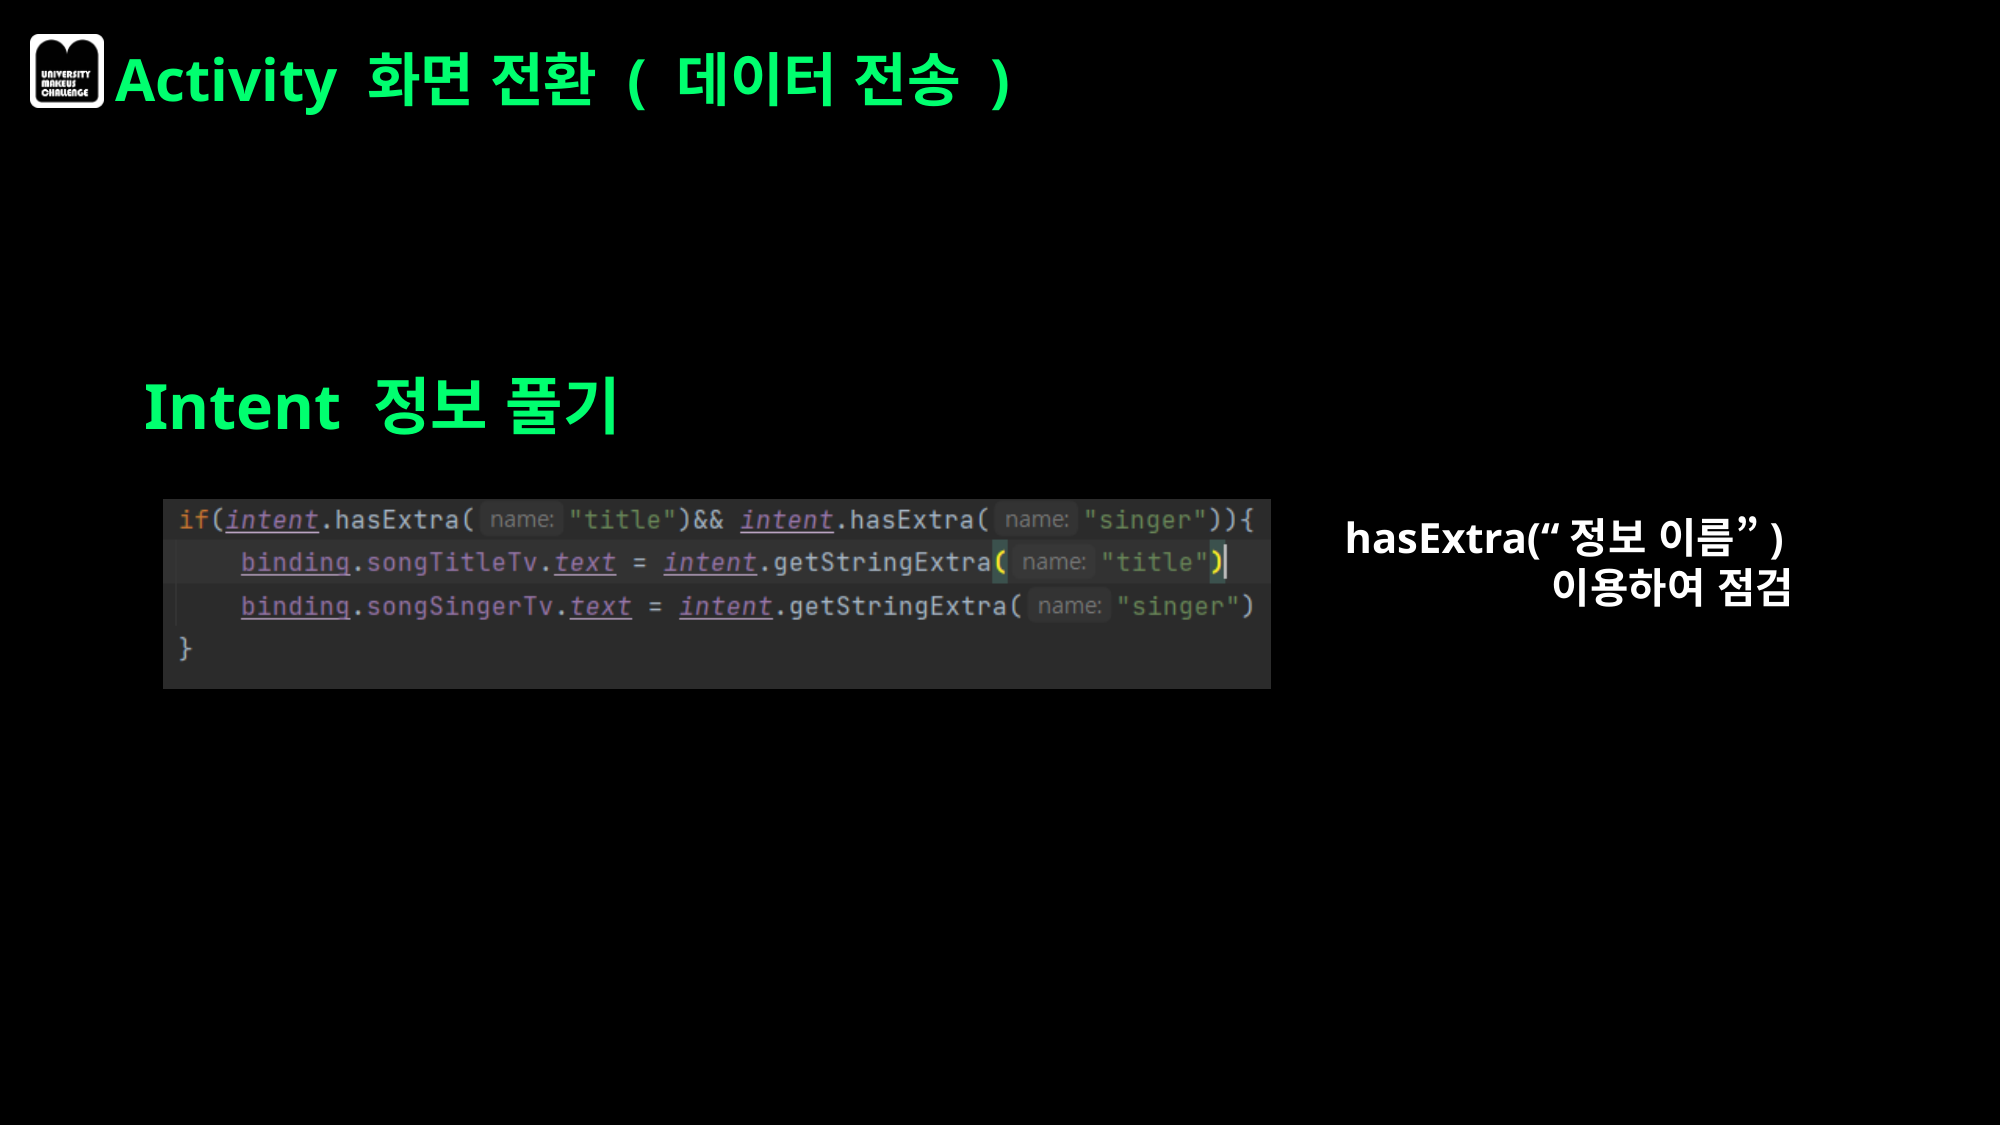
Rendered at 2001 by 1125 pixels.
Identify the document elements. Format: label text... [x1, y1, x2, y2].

picture [30, 34, 104, 108]
text_box hasExtra(“정보 이름”) 이용하여 점검 [1271, 504, 1810, 620]
text_box Activity 화면 전환 ( 데이터 전송 ) [100, 36, 1041, 121]
text_box Intent 정보 풀기 [129, 360, 636, 450]
picture [163, 499, 1271, 690]
